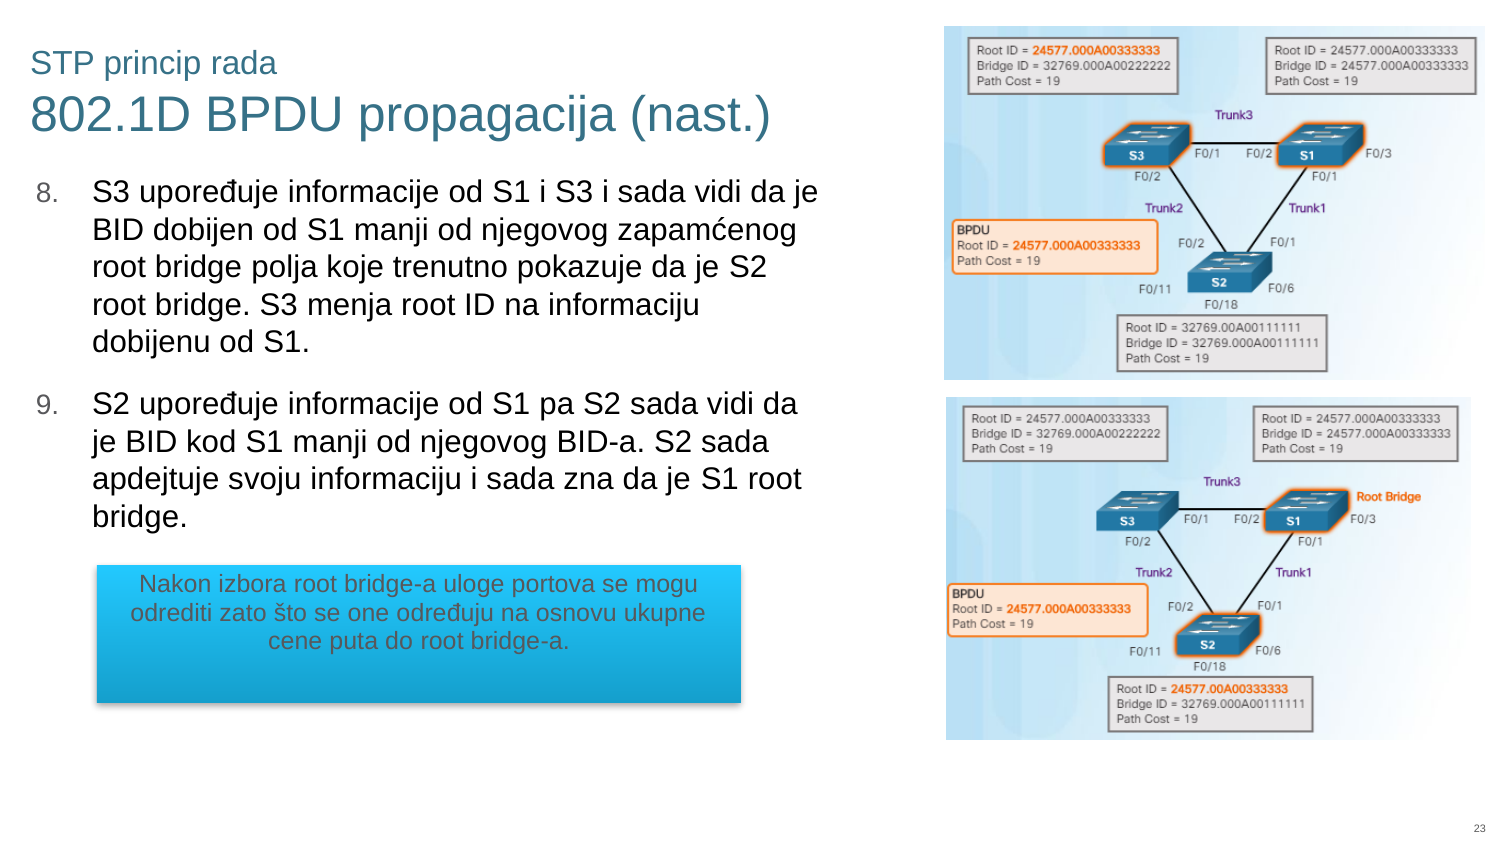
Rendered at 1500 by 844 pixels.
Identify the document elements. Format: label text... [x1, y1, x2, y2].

list S3 upoređuje informacije od S1 i S3 i sada vidi da je BID dobijen od S1 manji od njegovog zapamćenog root bridge polja koje trenutno pokazuje da je S2 root bridge. S3 menja root ID na informaciju dobijenu od S1. S2 upoređuje informacije od S1 pa S2 sada vidi da je BID kod S1 manji od njegovog BID-a. S2 sada apdejtuje svoju informaciju i sada zna da je S1 root bridge. [20, 163, 853, 343]
slide_number 23 [1389, 812, 1500, 844]
picture [945, 396, 1471, 740]
text_box Nakon izbora root bridge-a uloge portova se mogu odrediti zato što se one određuju na osnovu ukupne cene puta do root bridge-a. [96, 565, 741, 703]
picture [943, 26, 1485, 380]
title STP princip rada 802.1D BPDU propagacija (nast.) [15, 28, 939, 154]
